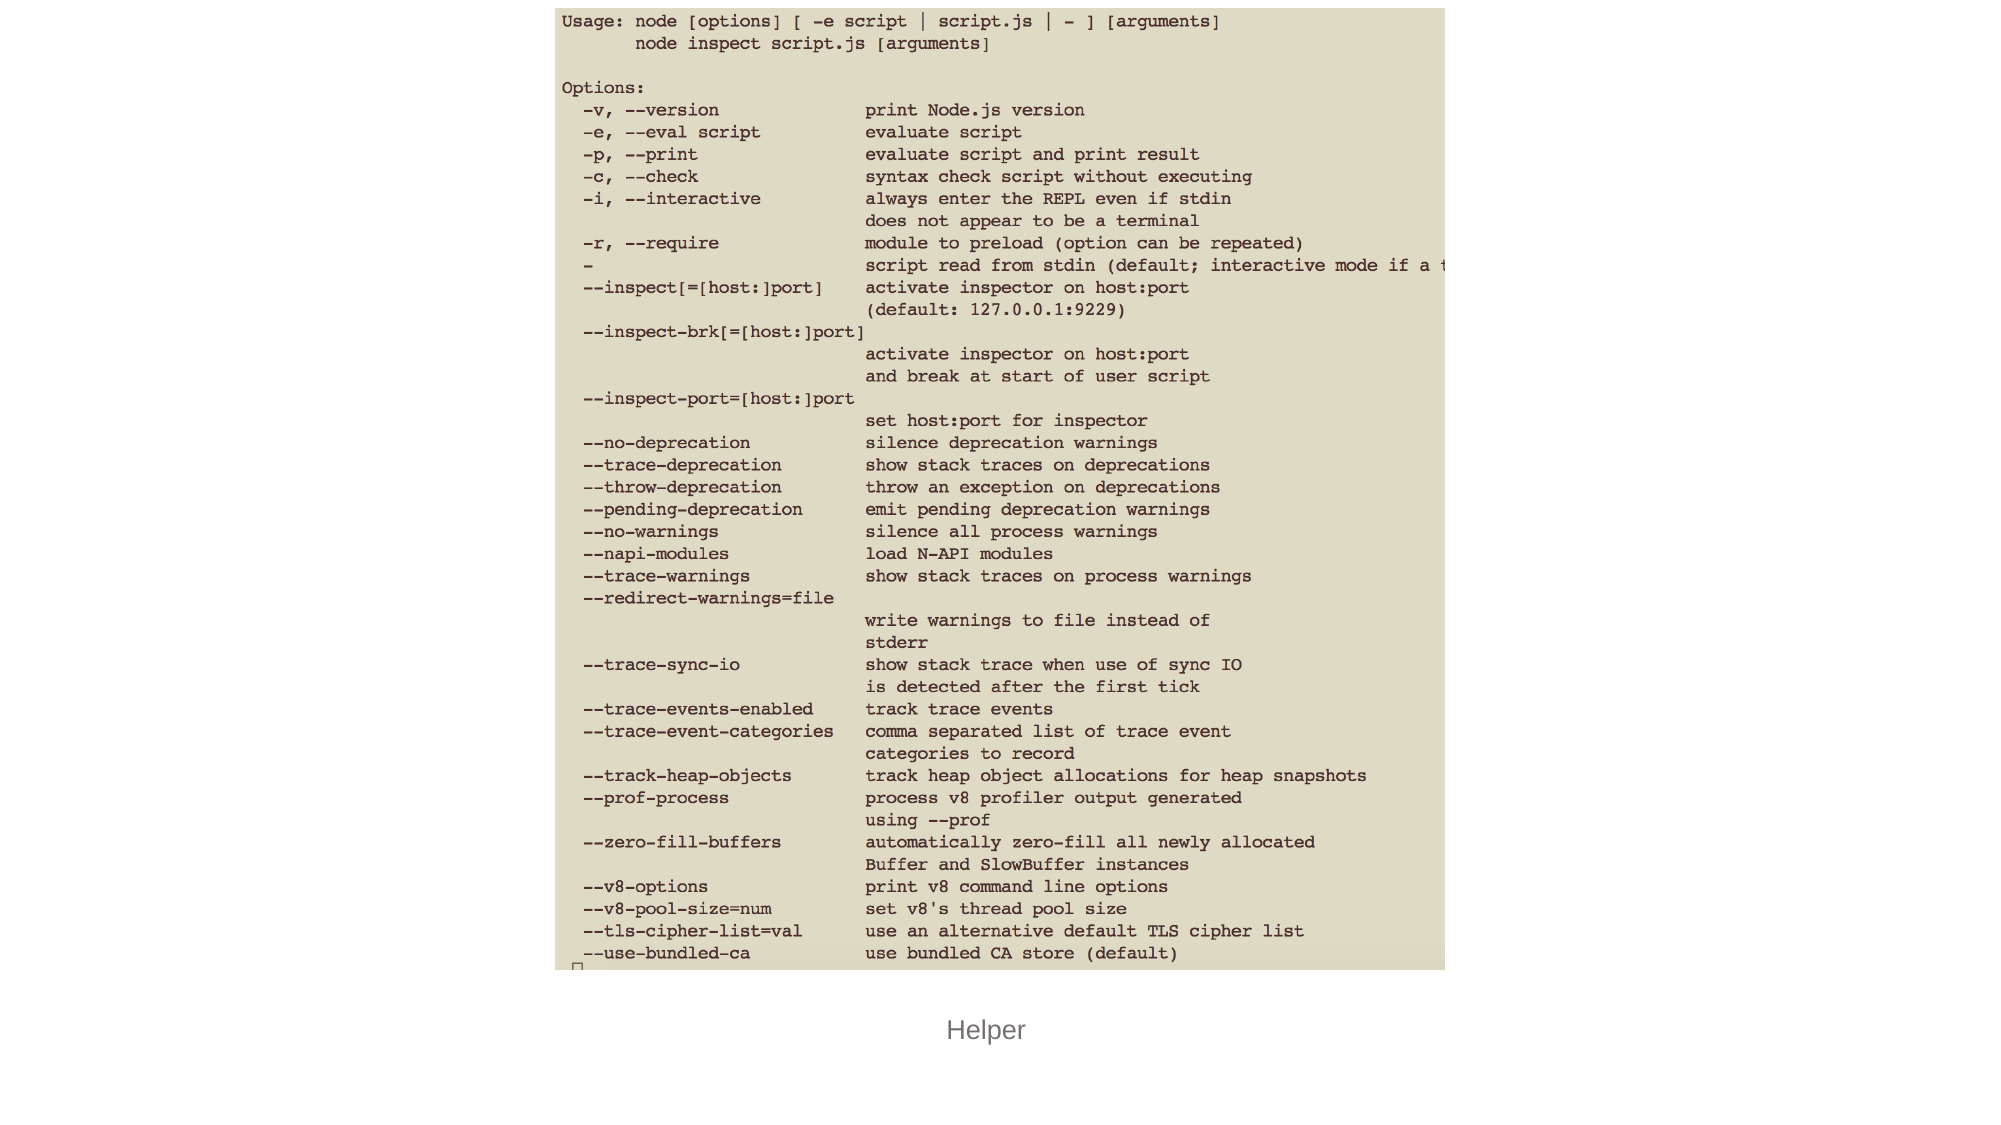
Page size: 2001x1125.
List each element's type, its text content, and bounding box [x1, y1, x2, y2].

subtitle Helper [293, 984, 1680, 1033]
picture [555, 8, 1445, 971]
